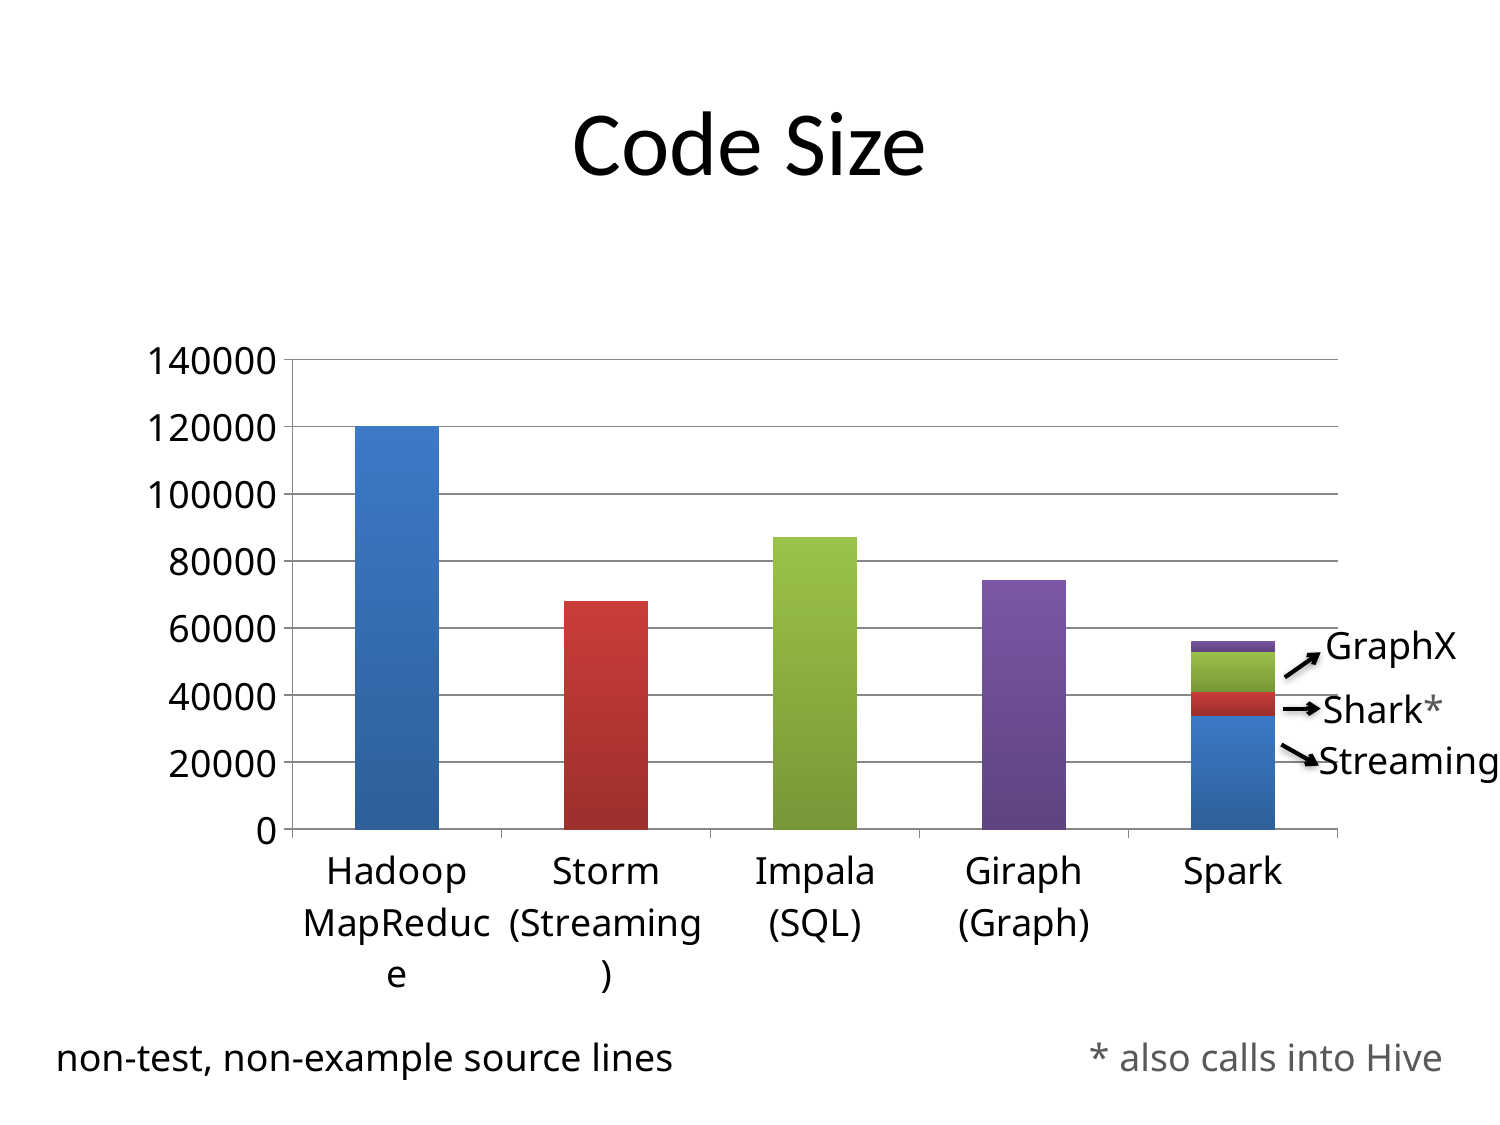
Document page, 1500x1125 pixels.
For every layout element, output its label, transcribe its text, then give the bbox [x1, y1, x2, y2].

text_box * also calls into Hive [1074, 1026, 1459, 1087]
title Code Size [75, 45, 1425, 233]
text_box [1284, 652, 1321, 678]
chart [121, 319, 1363, 1013]
text_box GraphX [1366, 614, 1472, 675]
text_box non-test, non-example source lines [40, 1026, 689, 1087]
text_box Streaming [1366, 729, 1500, 790]
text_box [1281, 744, 1320, 766]
text_box Shark* [1366, 678, 1459, 738]
